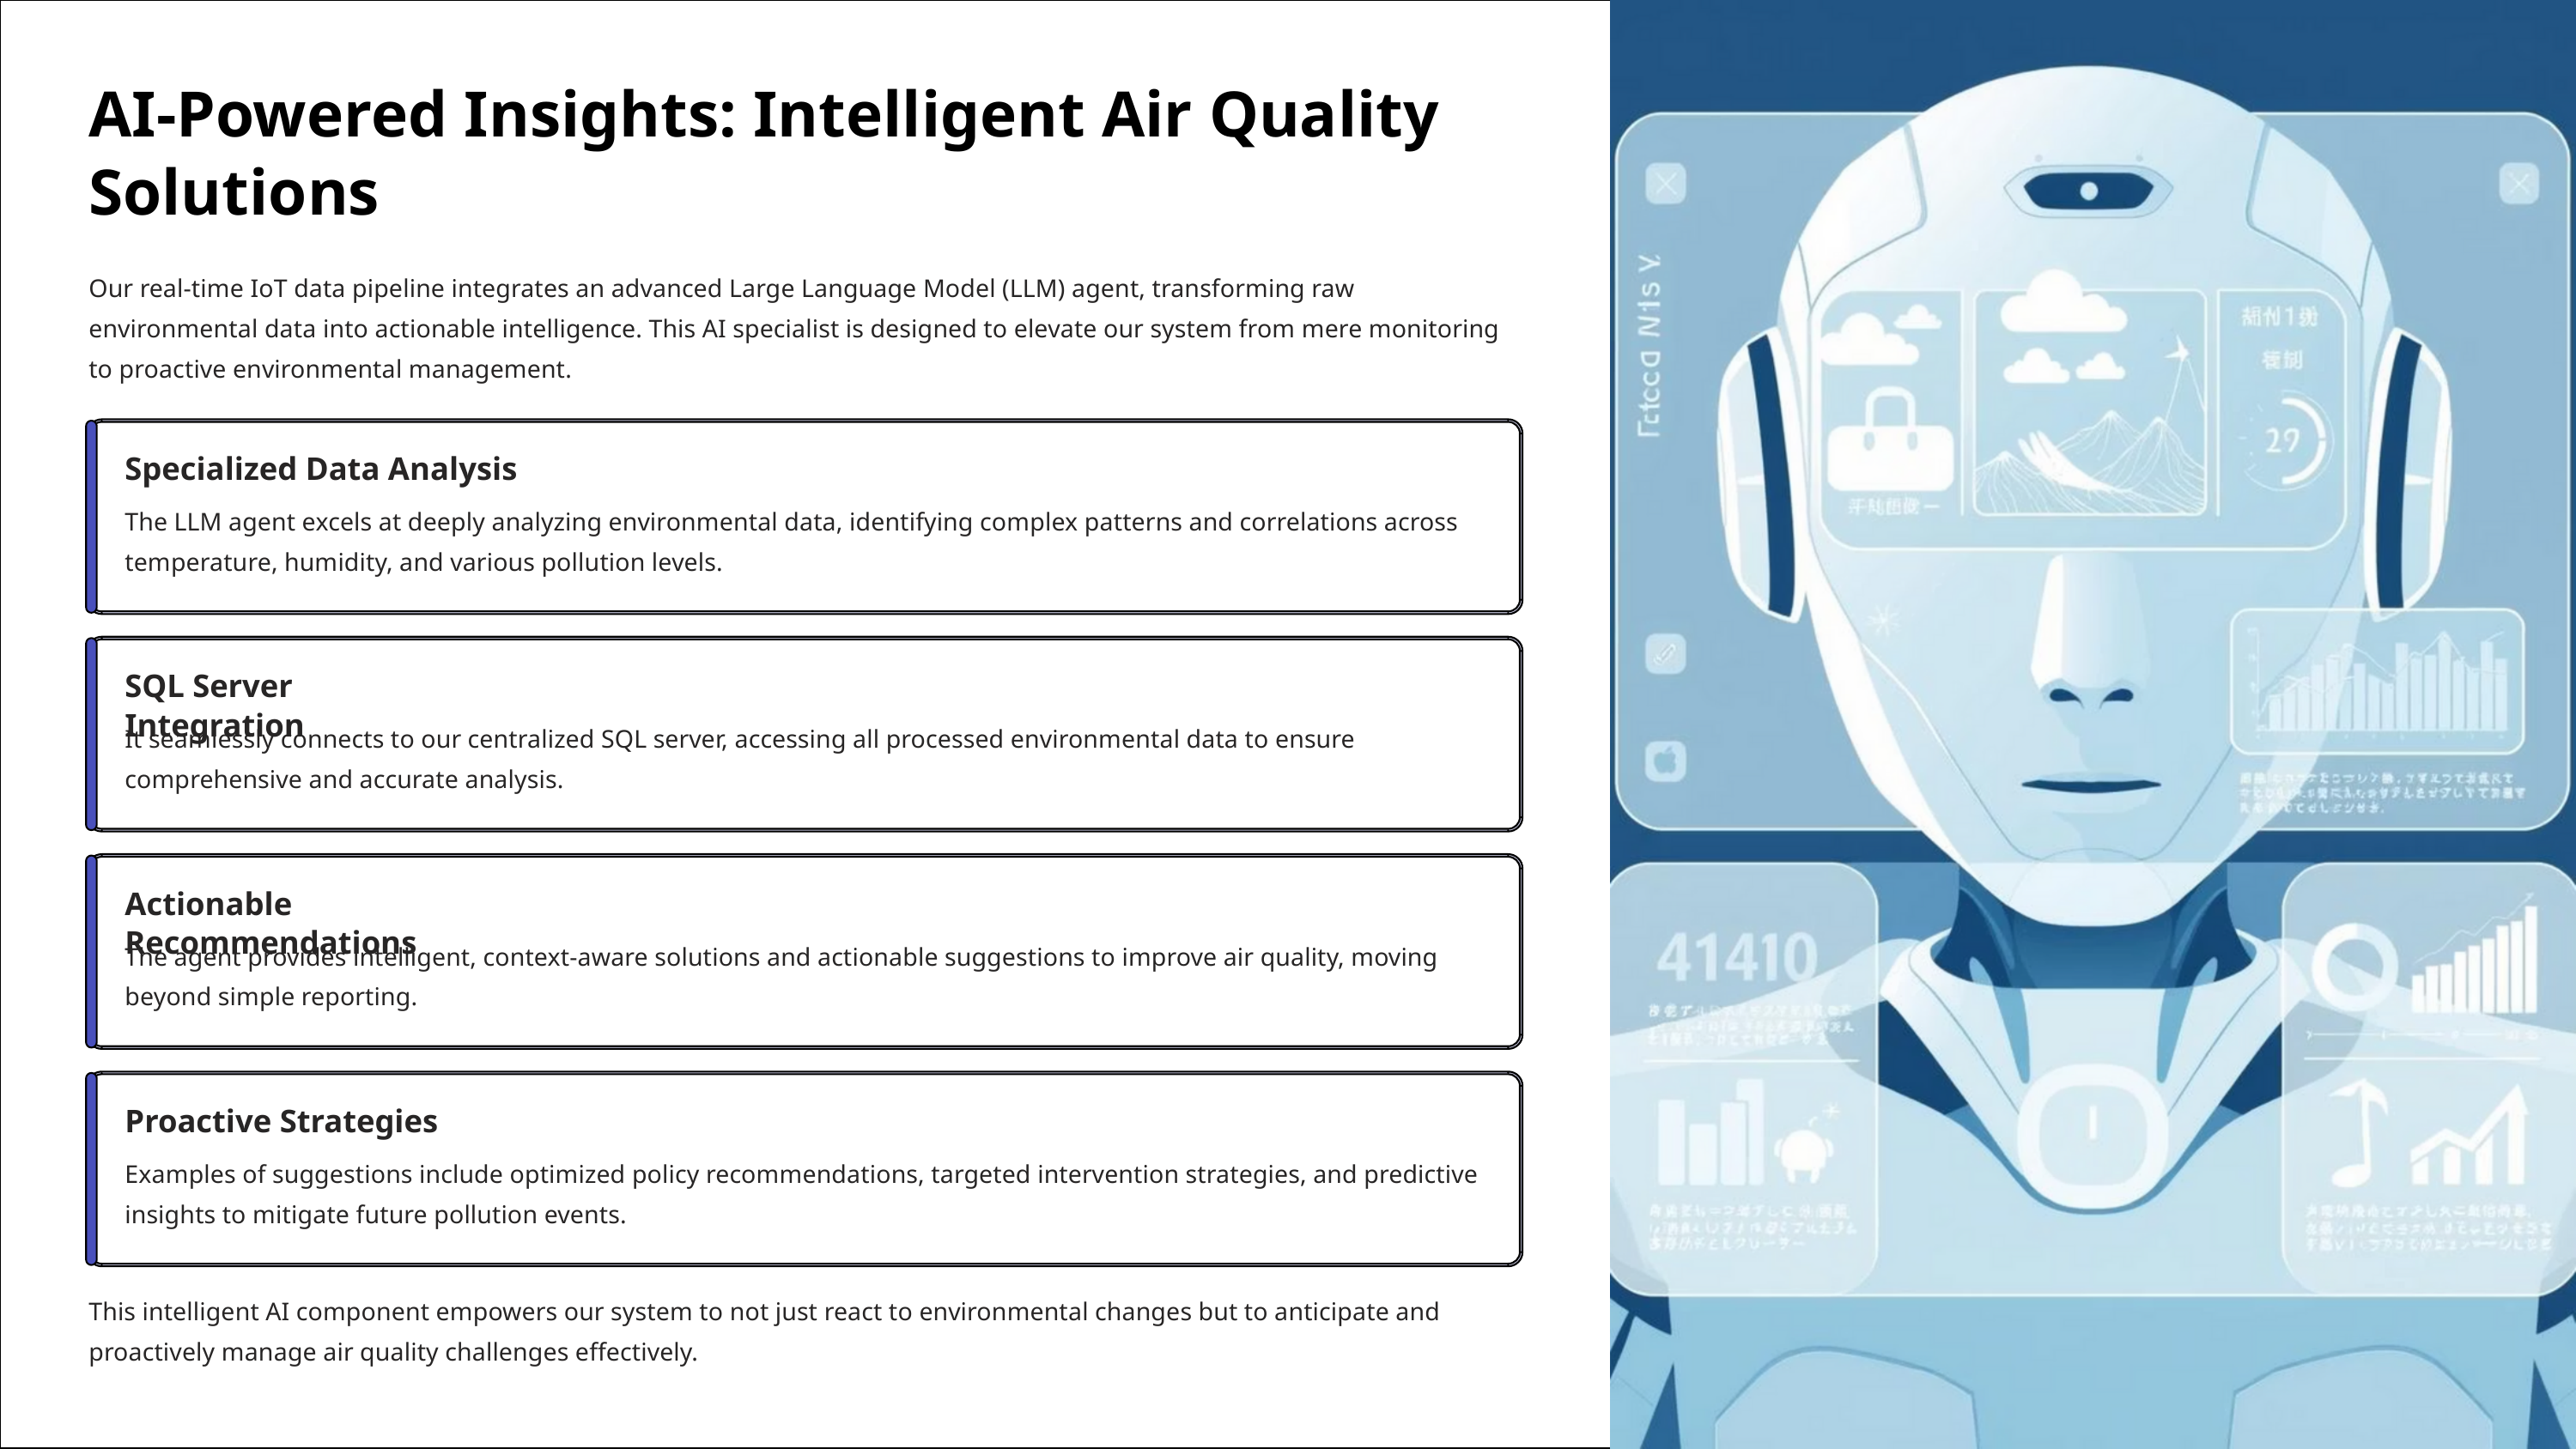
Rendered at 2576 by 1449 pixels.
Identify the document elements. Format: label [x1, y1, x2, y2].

text_box [85, 1072, 97, 1265]
text_box [1609, 0, 2576, 1449]
text_box [85, 420, 97, 614]
text_box [87, 853, 1523, 1050]
text_box [85, 855, 97, 1048]
text_box [85, 638, 97, 831]
text_box [95, 636, 1523, 832]
text_box [95, 419, 1523, 615]
text_box [95, 1071, 1523, 1267]
text_box [0, 0, 1607, 1449]
